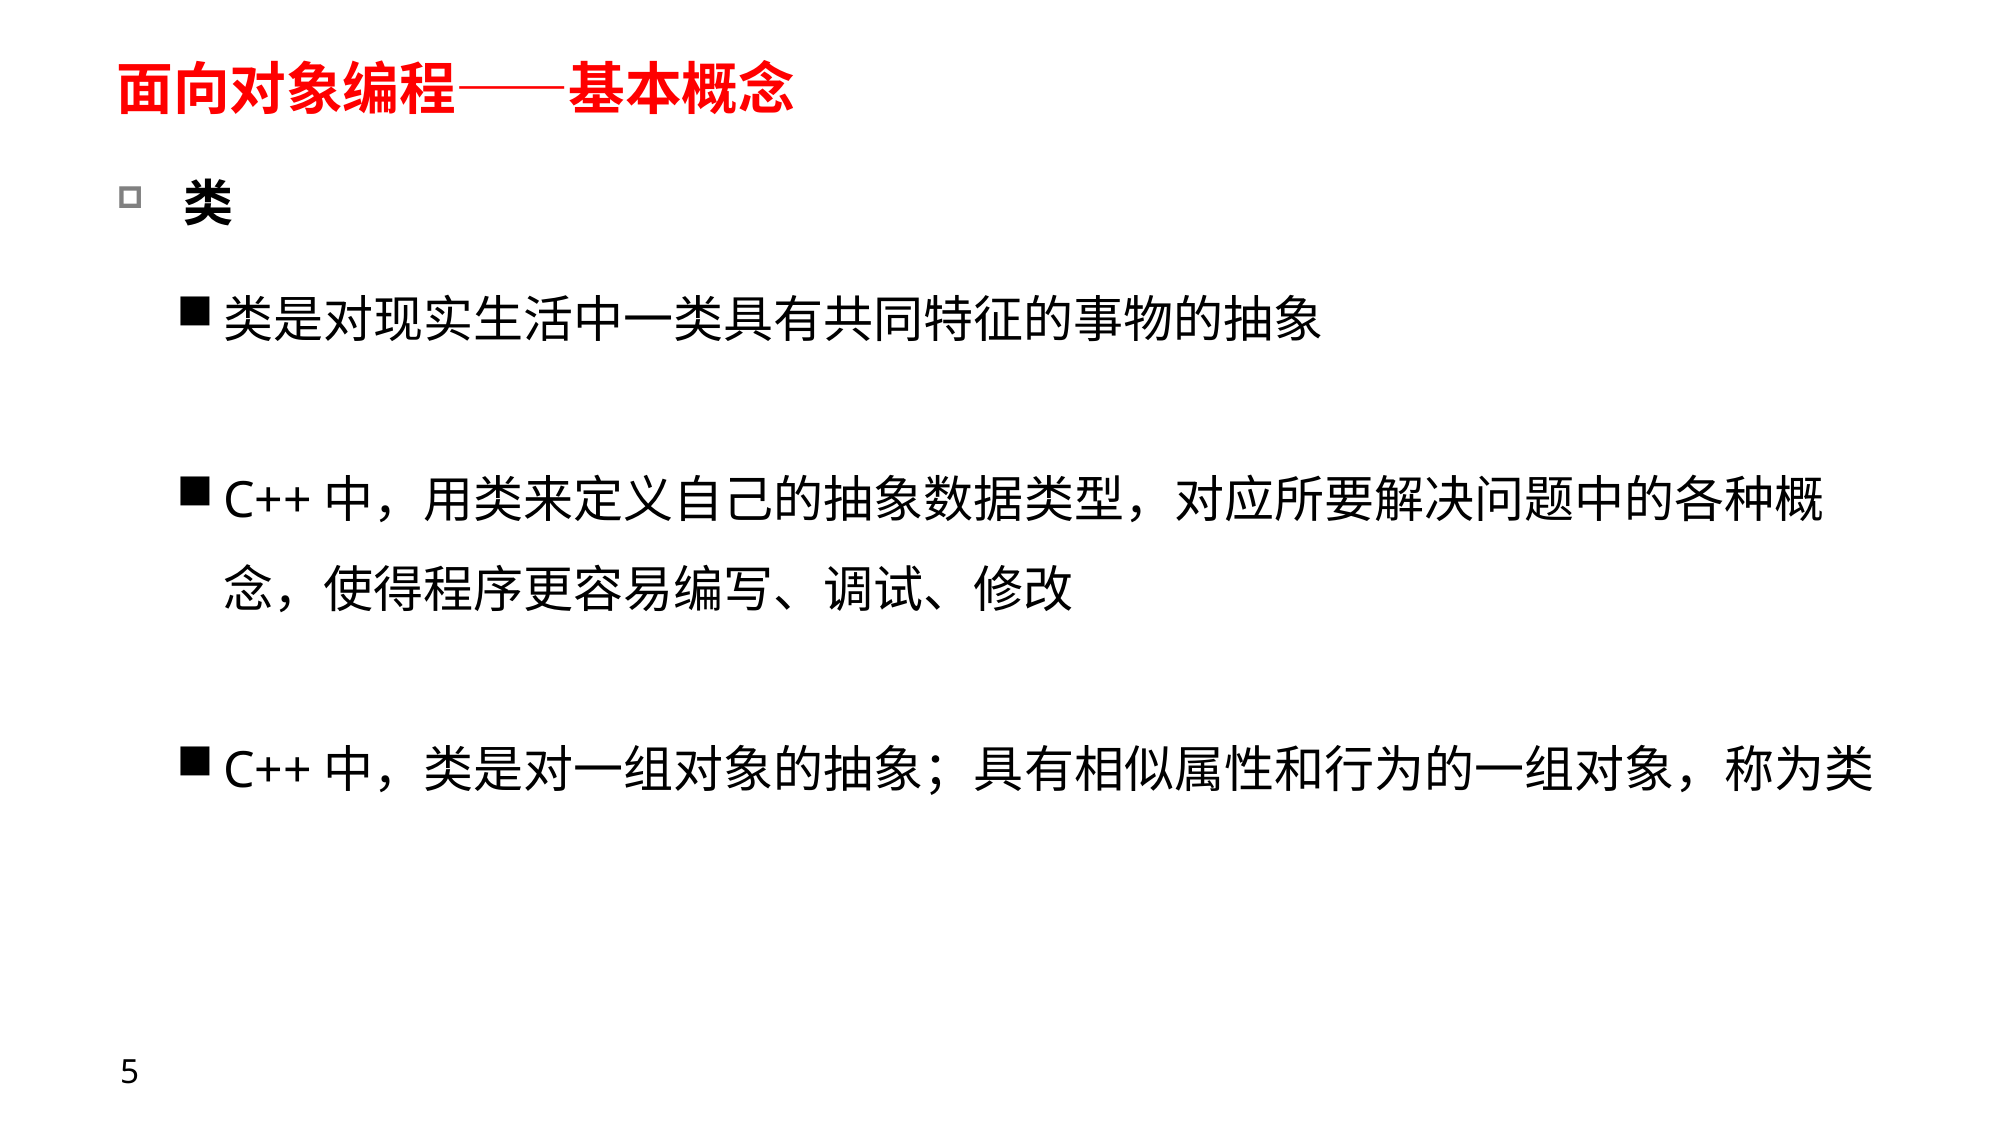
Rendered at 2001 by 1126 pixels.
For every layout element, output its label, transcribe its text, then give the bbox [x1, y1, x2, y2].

text_box 类是对现实生活中一类具有共同特征的事物的抽象 C++中，用类来定义自己的抽象数据类型，对应所要解决问题中的各种概念，使得程序更容易编写、调试、修改 C++中，类是对一组对象的抽象；具有相似属性和行为的一组对象，称为类 [161, 249, 1904, 805]
list 类 [96, 137, 1916, 256]
slide_number 5 [100, 1042, 567, 1103]
title 面向对象编程——基本概念 [96, 42, 1916, 132]
